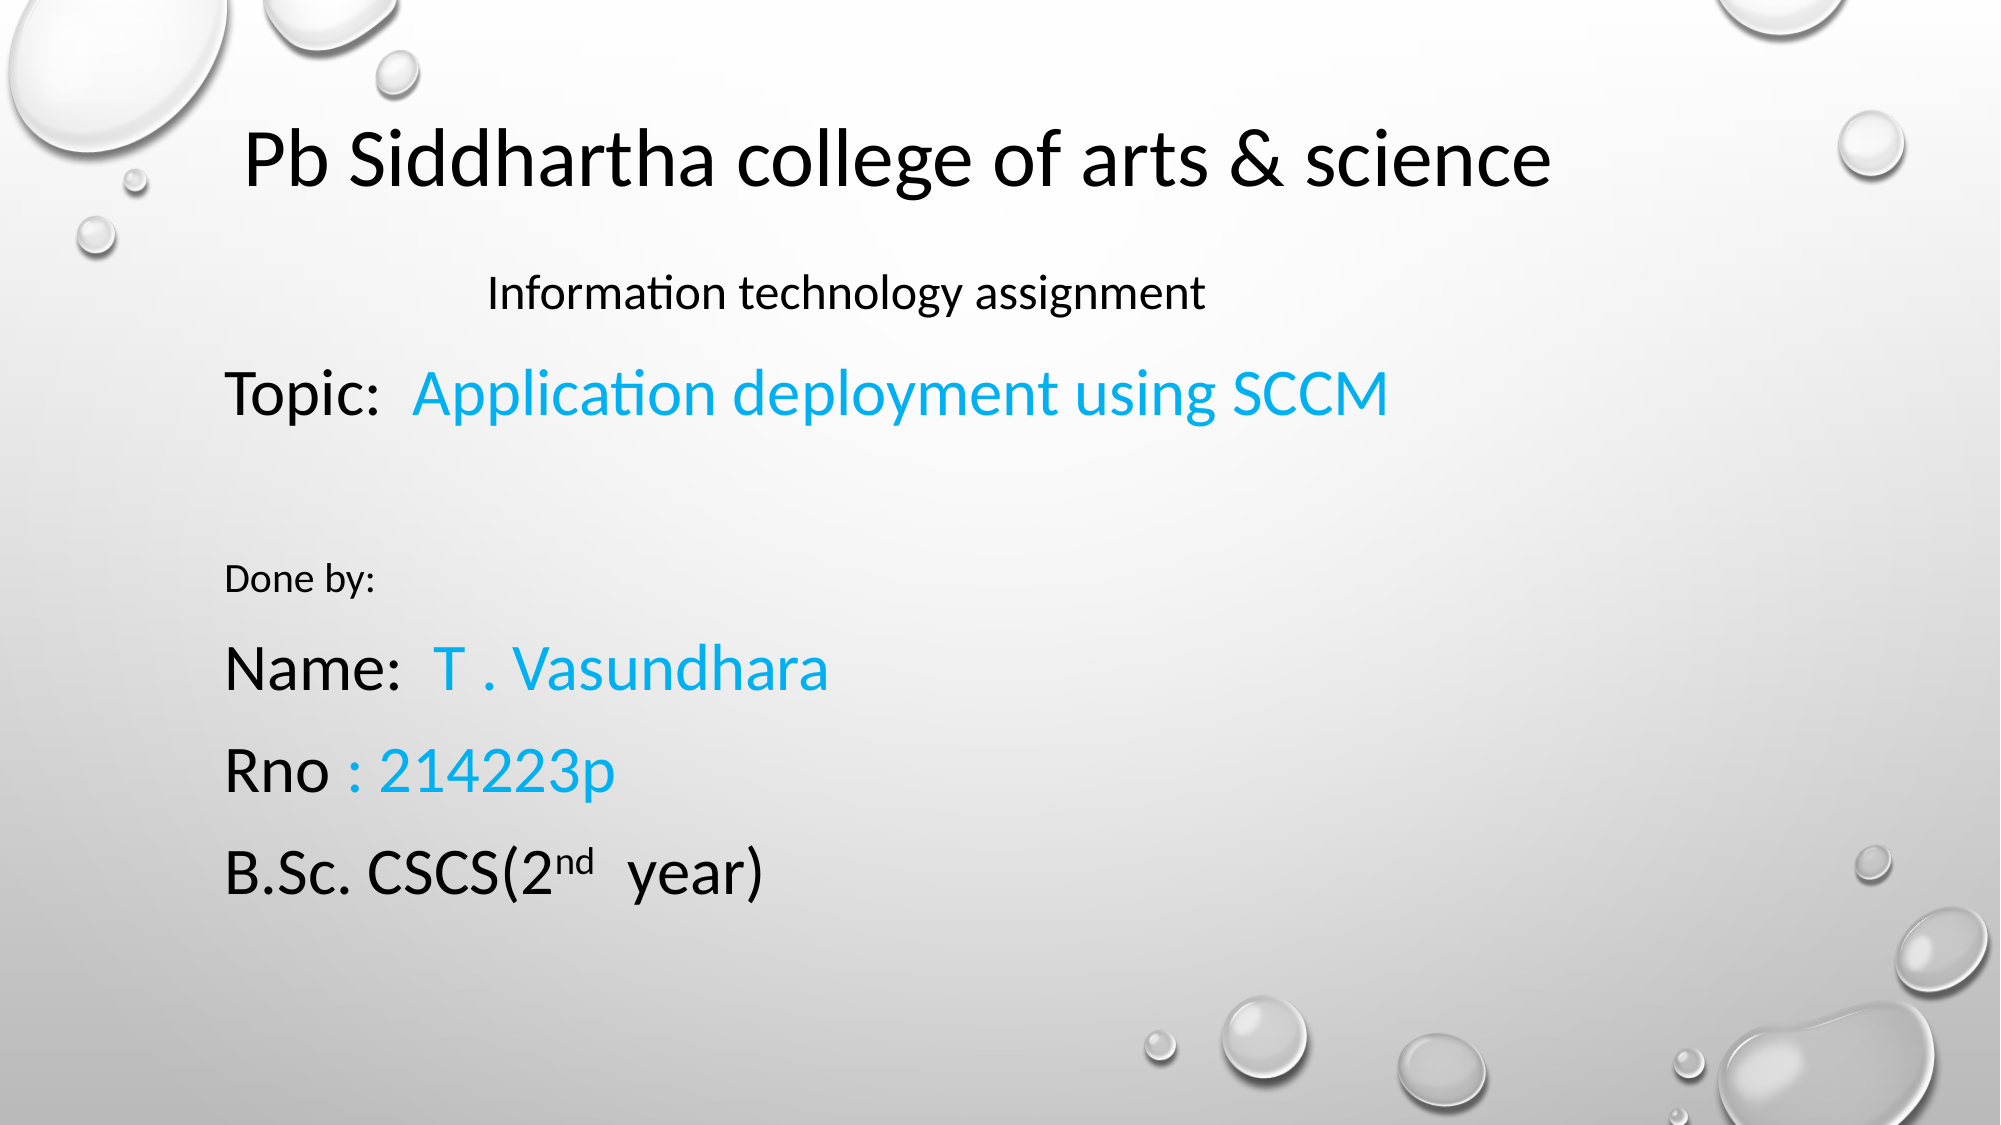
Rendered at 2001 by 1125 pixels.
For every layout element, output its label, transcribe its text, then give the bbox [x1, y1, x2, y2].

text_box Pb Siddhartha college of arts & science Information technology assignment Topic: Application deployment using SCCM Done by: Name: T . Vasundhara Rno : 214223p B.Sc. CSCS(2nd year) [209, 88, 1649, 915]
picture [0, 0, 2000, 1125]
